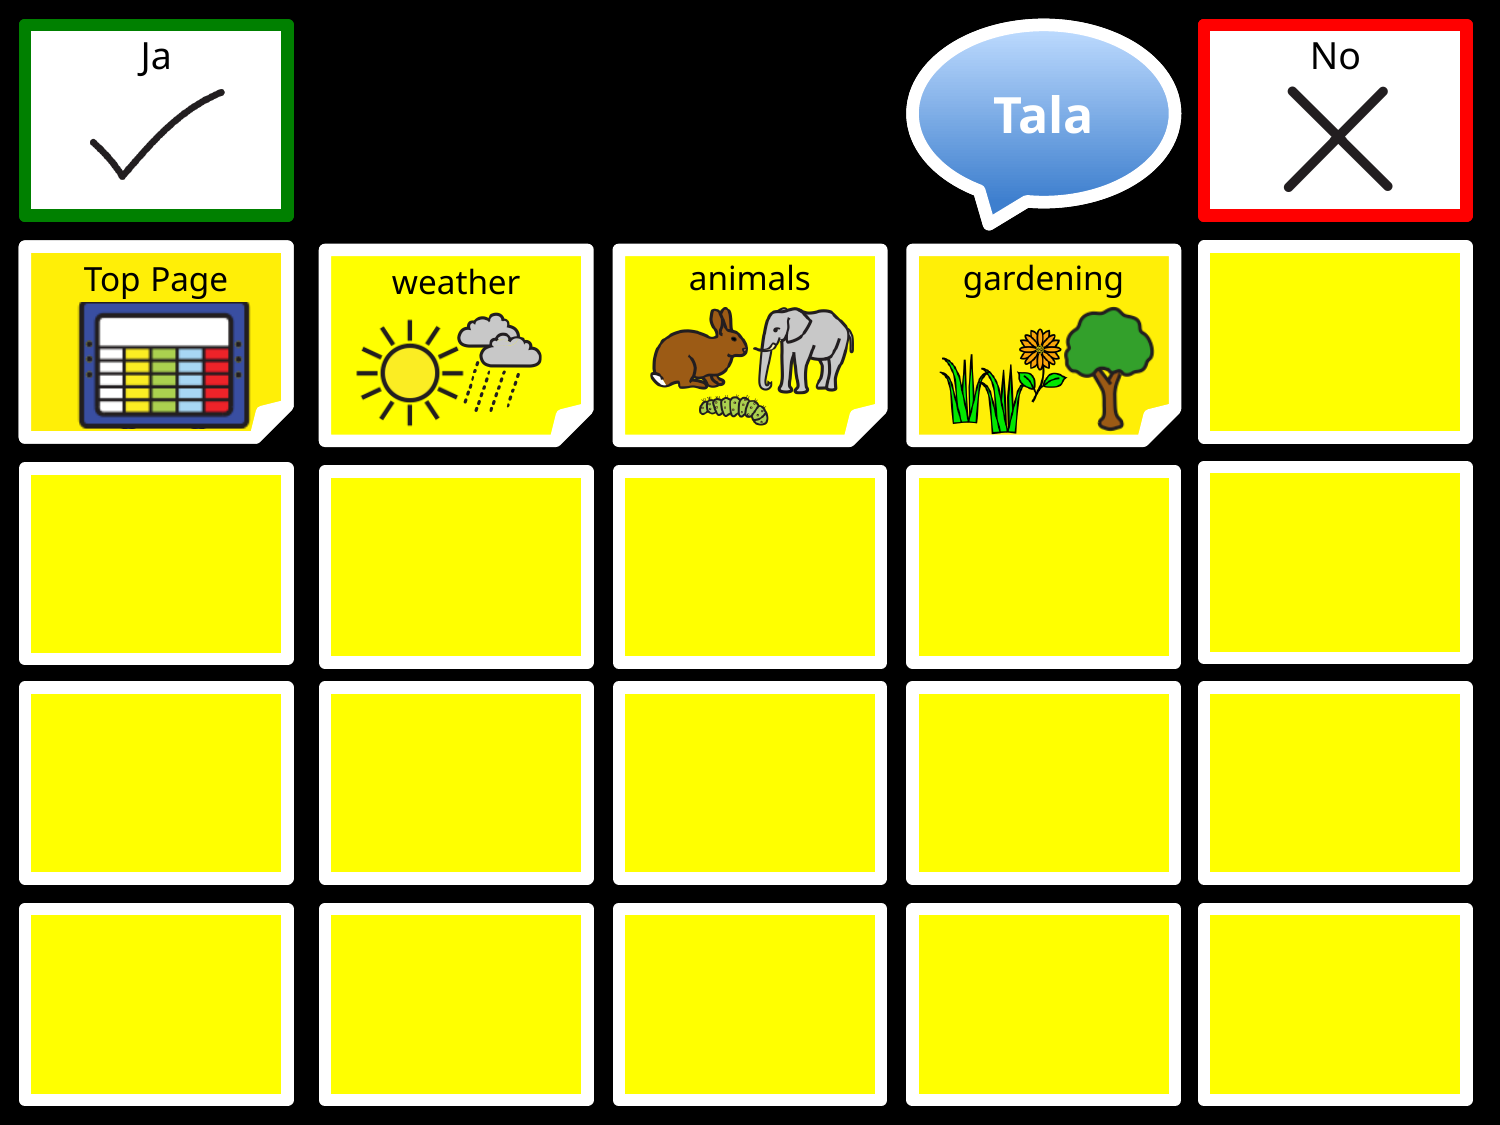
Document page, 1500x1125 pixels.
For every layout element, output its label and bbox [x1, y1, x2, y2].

text_box [618, 687, 882, 879]
picture [343, 303, 560, 440]
text_box [1204, 467, 1467, 658]
text_box [618, 471, 882, 663]
text_box [618, 249, 882, 450]
text_box [1204, 246, 1467, 438]
text_box [24, 909, 288, 1100]
text_box [324, 687, 588, 879]
text_box [24, 468, 288, 660]
text_box [324, 249, 588, 441]
picture [62, 301, 267, 429]
text_box [1204, 687, 1467, 879]
picture [935, 296, 1182, 442]
text_box [618, 909, 882, 1100]
picture [74, 53, 238, 216]
text_box [912, 687, 1175, 879]
text_box [1032, 405, 1037, 441]
text_box [912, 909, 1175, 1100]
text_box [24, 246, 288, 438]
text_box [24, 24, 288, 216]
text_box [912, 24, 1176, 225]
text_box [1204, 909, 1467, 1100]
text_box [912, 249, 1176, 441]
text_box [1204, 24, 1467, 216]
text_box [24, 687, 288, 879]
text_box [324, 471, 588, 663]
picture [1274, 74, 1403, 203]
text_box [324, 909, 588, 1100]
text_box [912, 471, 1175, 663]
